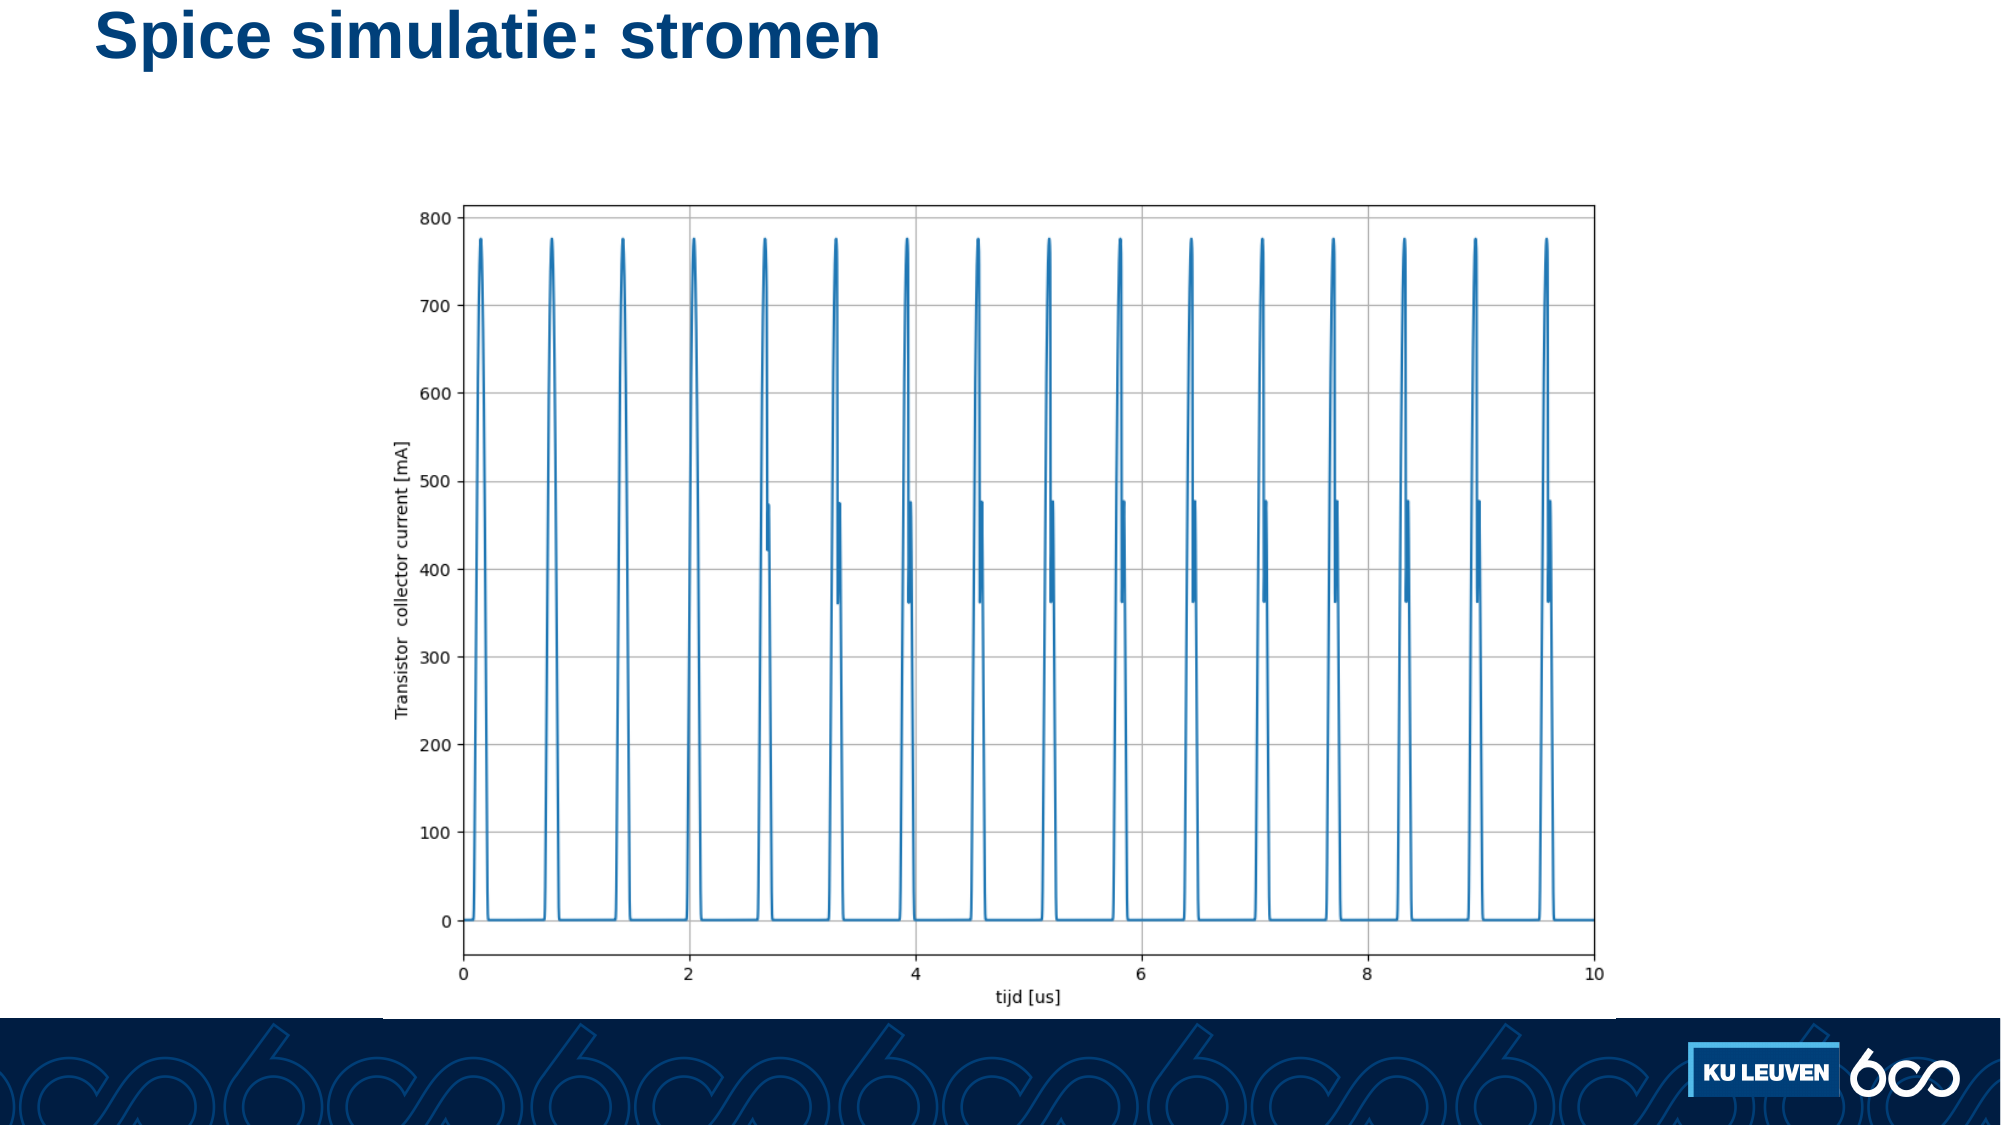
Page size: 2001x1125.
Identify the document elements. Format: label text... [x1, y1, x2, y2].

title Spice simulatie: stromen [94, 0, 1906, 108]
picture [0, 193, 2001, 1125]
